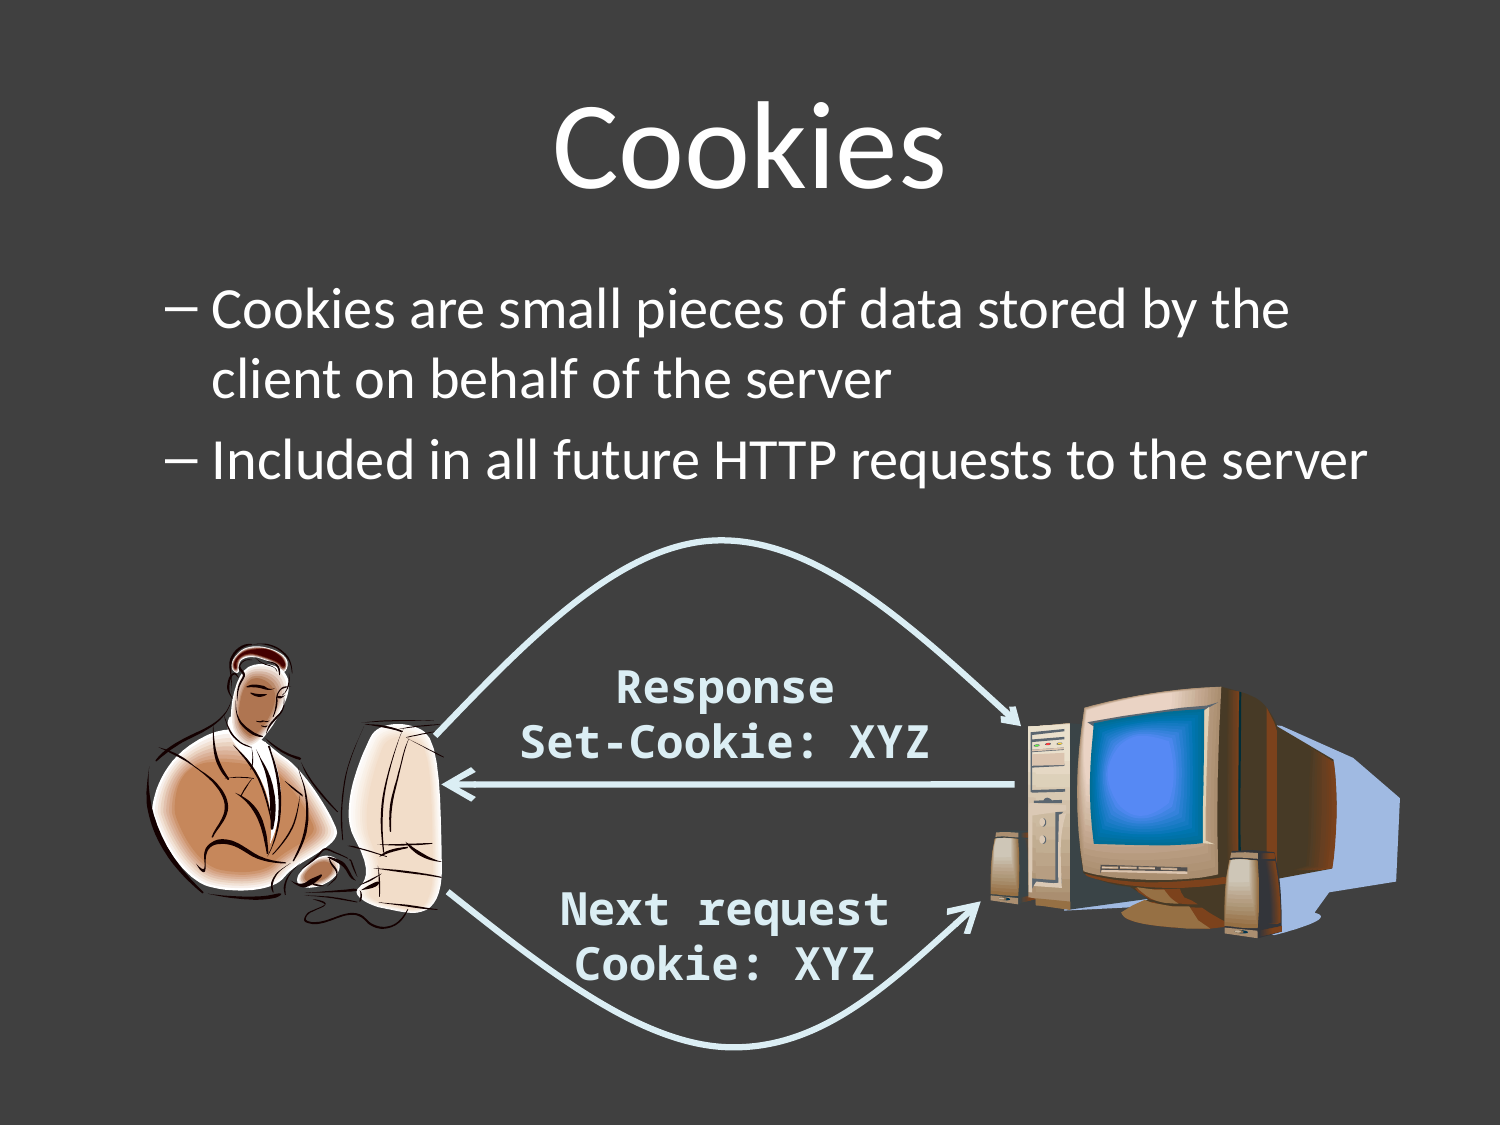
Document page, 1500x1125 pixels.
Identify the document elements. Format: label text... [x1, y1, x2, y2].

text_box [906, 899, 981, 968]
text_box [590, 997, 869, 1048]
title Cookies [75, 45, 1425, 233]
text_box Next request Cookie: XYZ [545, 872, 906, 997]
list Cookies are small pieces of data stored by the client on behalf of the server Included in all future HTTP requests to the server [75, 262, 1425, 1005]
text_box [448, 891, 545, 967]
picture [990, 686, 1401, 939]
text_box Response Set-Cookie: XYZ [504, 649, 947, 775]
picture [137, 641, 445, 933]
text_box [947, 659, 984, 728]
text_box [448, 665, 504, 736]
text_box [521, 540, 936, 649]
